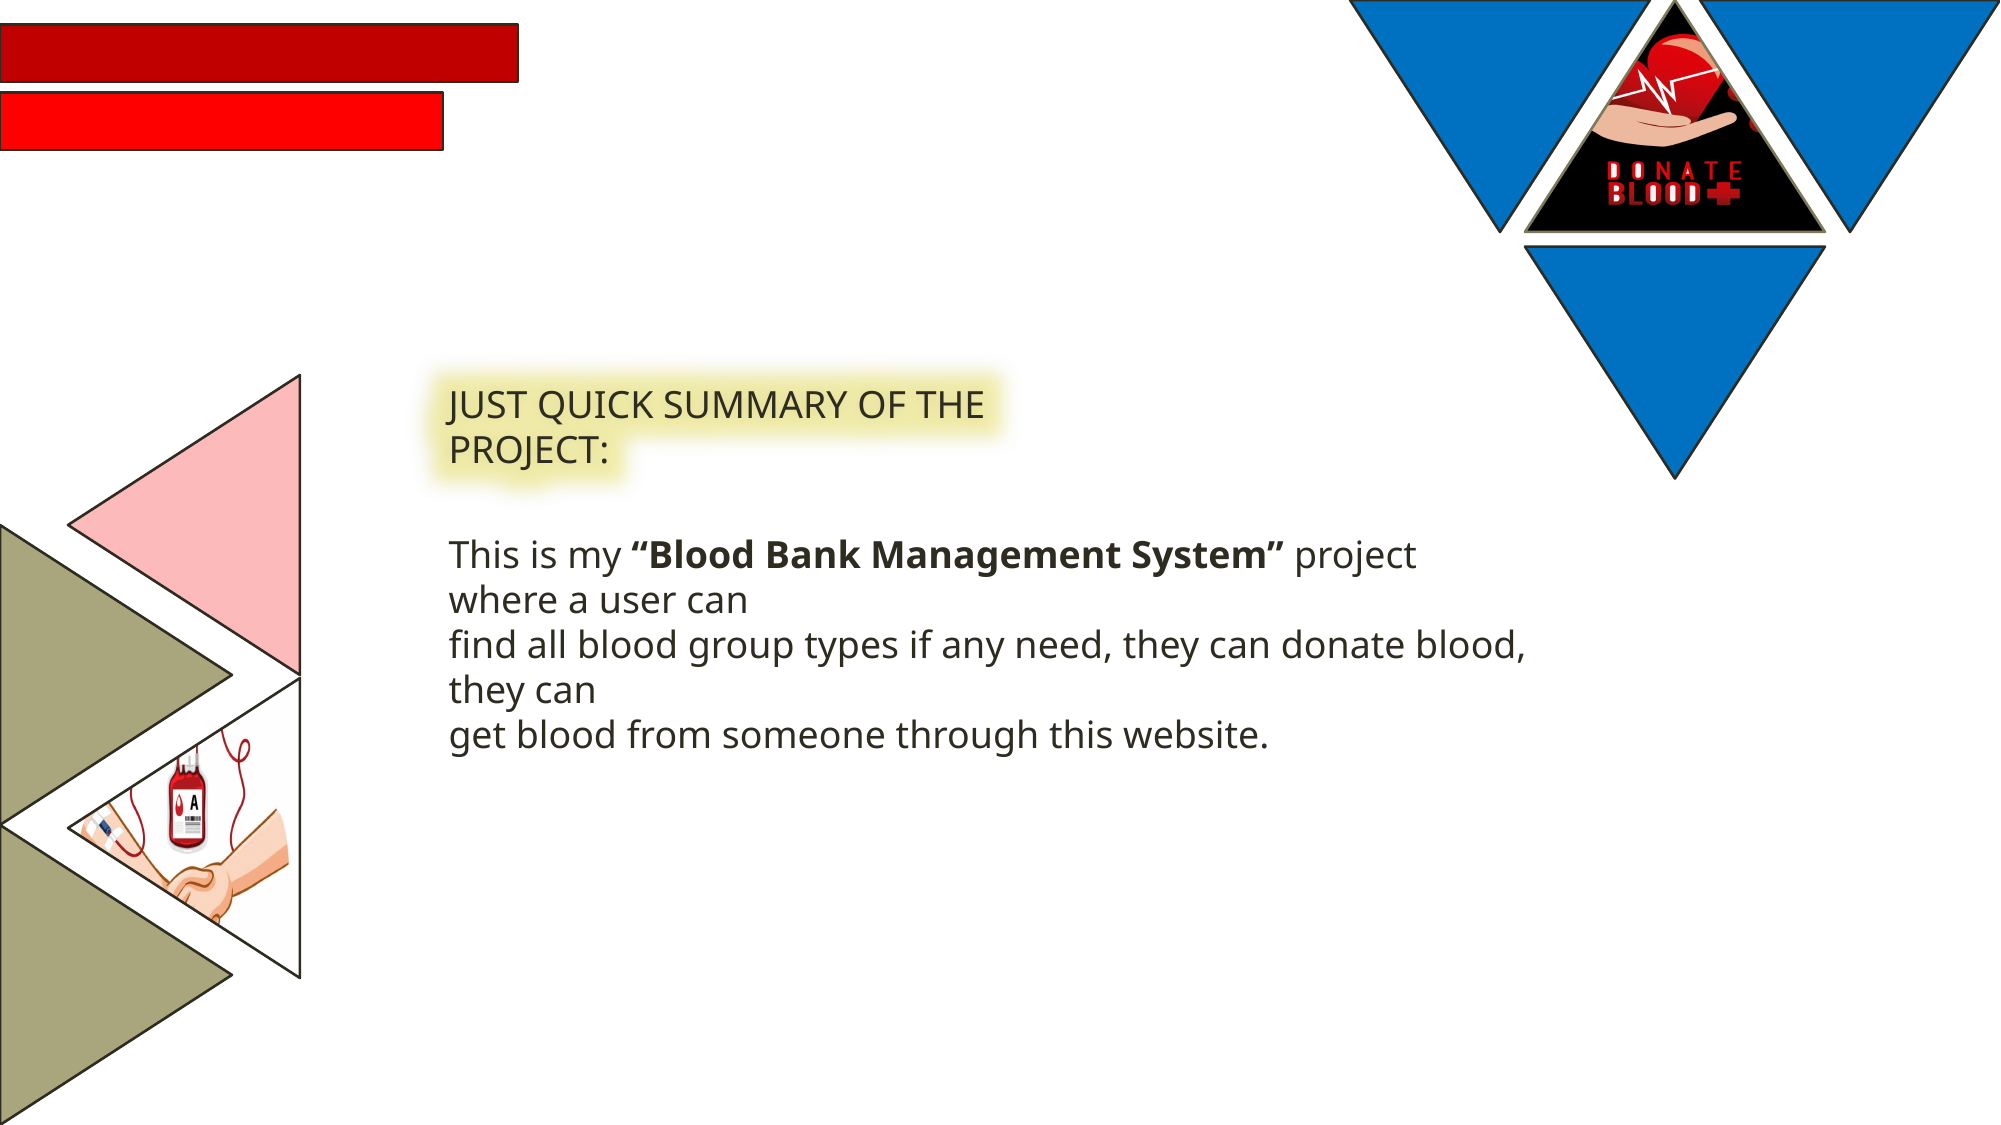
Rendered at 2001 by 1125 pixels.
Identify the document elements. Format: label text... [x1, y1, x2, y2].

text_box [0, 523, 234, 825]
text_box [1523, 245, 1827, 480]
text_box [0, 823, 234, 1125]
text_box [1698, 0, 2000, 234]
text_box [1348, 0, 1652, 234]
text_box [0, 91, 444, 151]
text_box [66, 373, 302, 676]
text_box [1523, 0, 1827, 234]
text_box JUST QUICK SUMMARY OF THE PROJECT: [433, 373, 1122, 479]
text_box This is my “Blood Bank Management System” project where a user can find all blood group types if any need, they can donate blood, they can get blood from someone through this website. [433, 523, 1552, 764]
text_box [66, 676, 302, 980]
text_box [0, 23, 519, 83]
